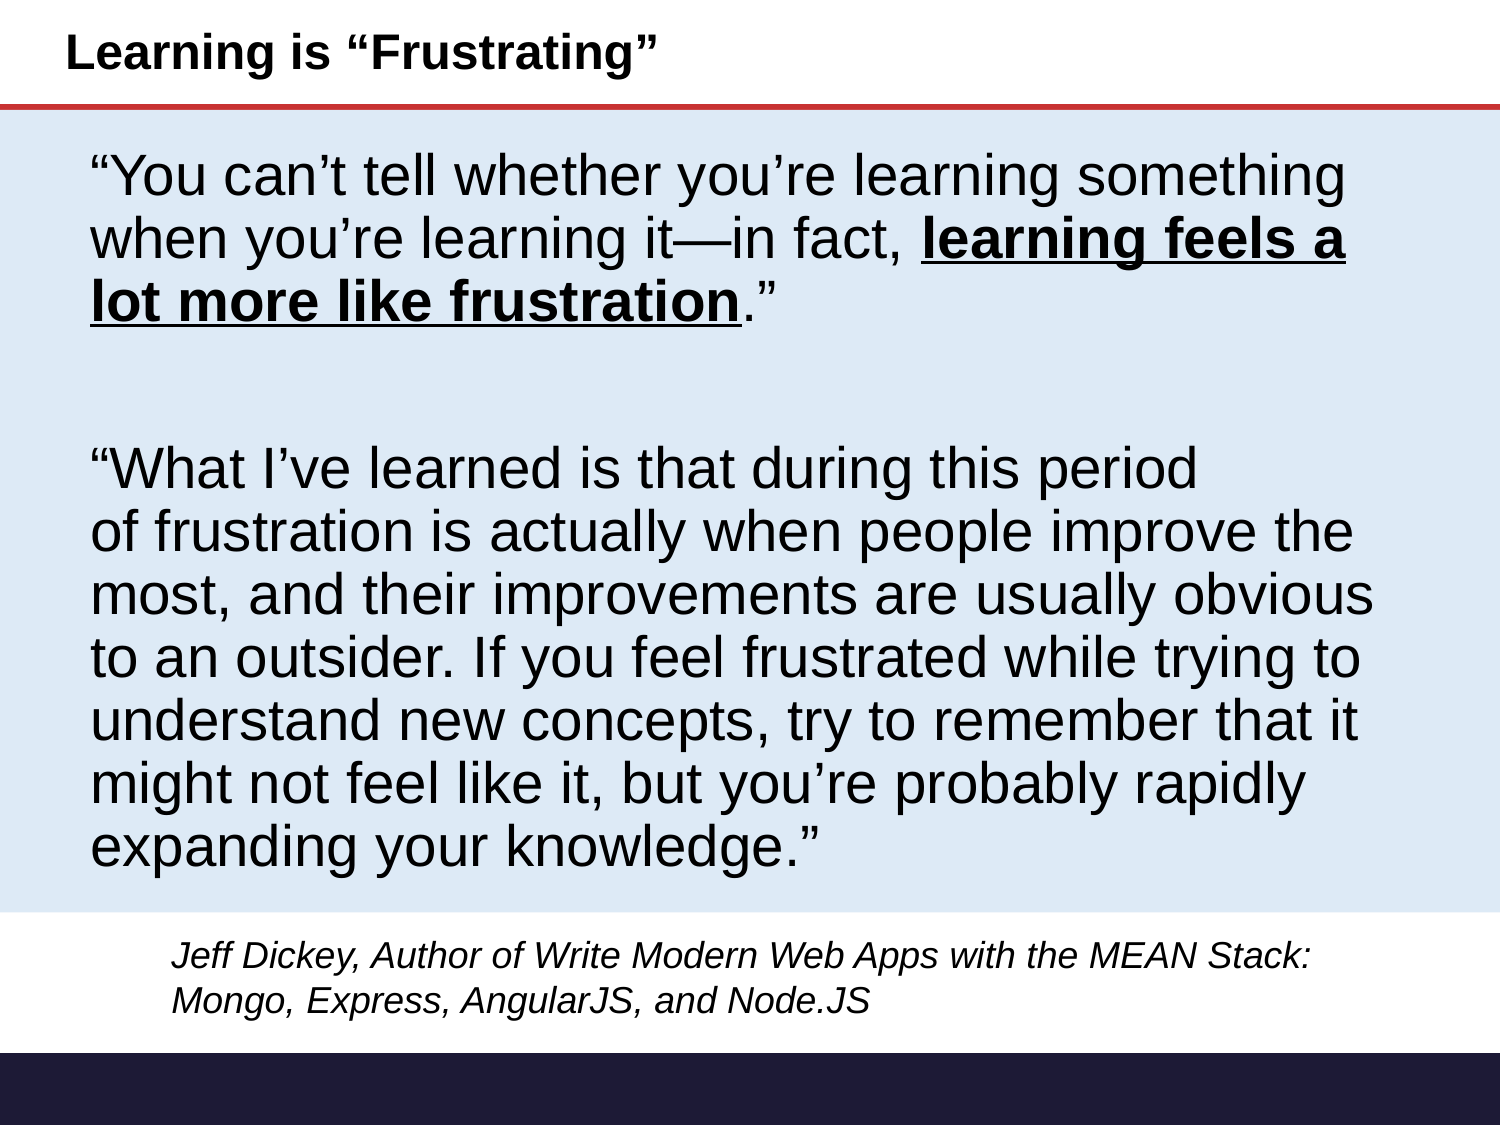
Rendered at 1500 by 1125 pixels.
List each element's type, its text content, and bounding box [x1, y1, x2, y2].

title Learning is “Frustrating” [50, 0, 948, 108]
text_box “You can’t tell whether you’re learning something when you’re learning it—in fact, learning feels a lot more like frustration.” “What I’ve learned is that during this period of frustration is actually when people improve the most, and their improvements are usually obvious to an outsider. If you feel frustrated while trying to understand new concepts, try to remember that it might not feel like it, but you’re probably rapidly expanding your knowledge.” [74, 137, 1425, 880]
text_box [0, 109, 1500, 913]
text_box Jeff Dickey, Author of Write Modern Web Apps with the MEAN Stack: Mongo, Express, AngularJS, and Node.JS [156, 923, 1344, 1030]
